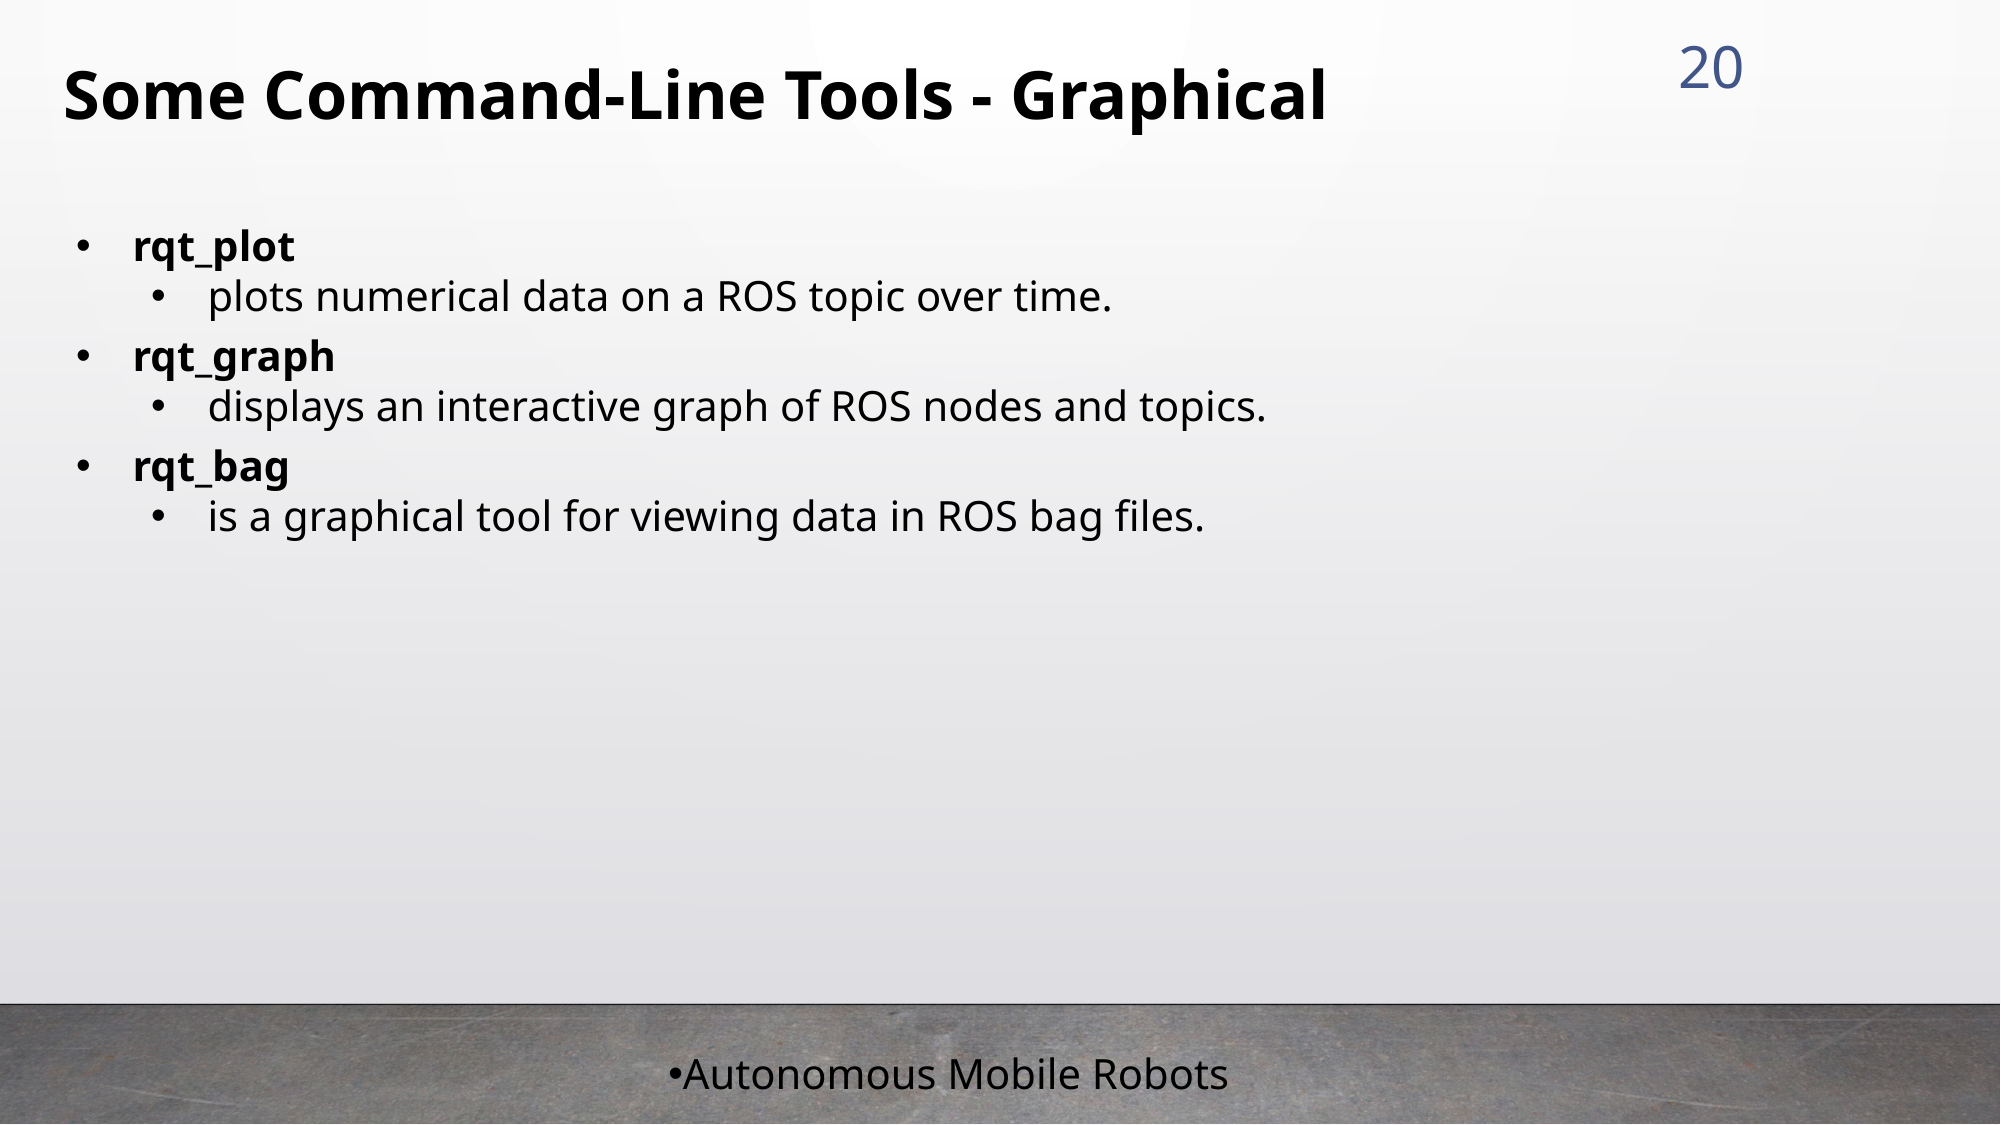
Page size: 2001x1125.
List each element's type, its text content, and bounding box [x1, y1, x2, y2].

text_box rqt_plot plots numerical data on a ROS topic over time. rqt_graph displays an interactive graph of ROS nodes and topics. rqt_bag is a graphical tool for viewing data in ROS bag files. [61, 202, 1637, 852]
text_box Some Command-Line Tools - Graphical [48, 54, 1625, 155]
picture [0, 1004, 2000, 1124]
slide_number 20 [1626, 22, 1760, 106]
text_box Autonomous Mobile Robots [653, 1030, 1293, 1125]
